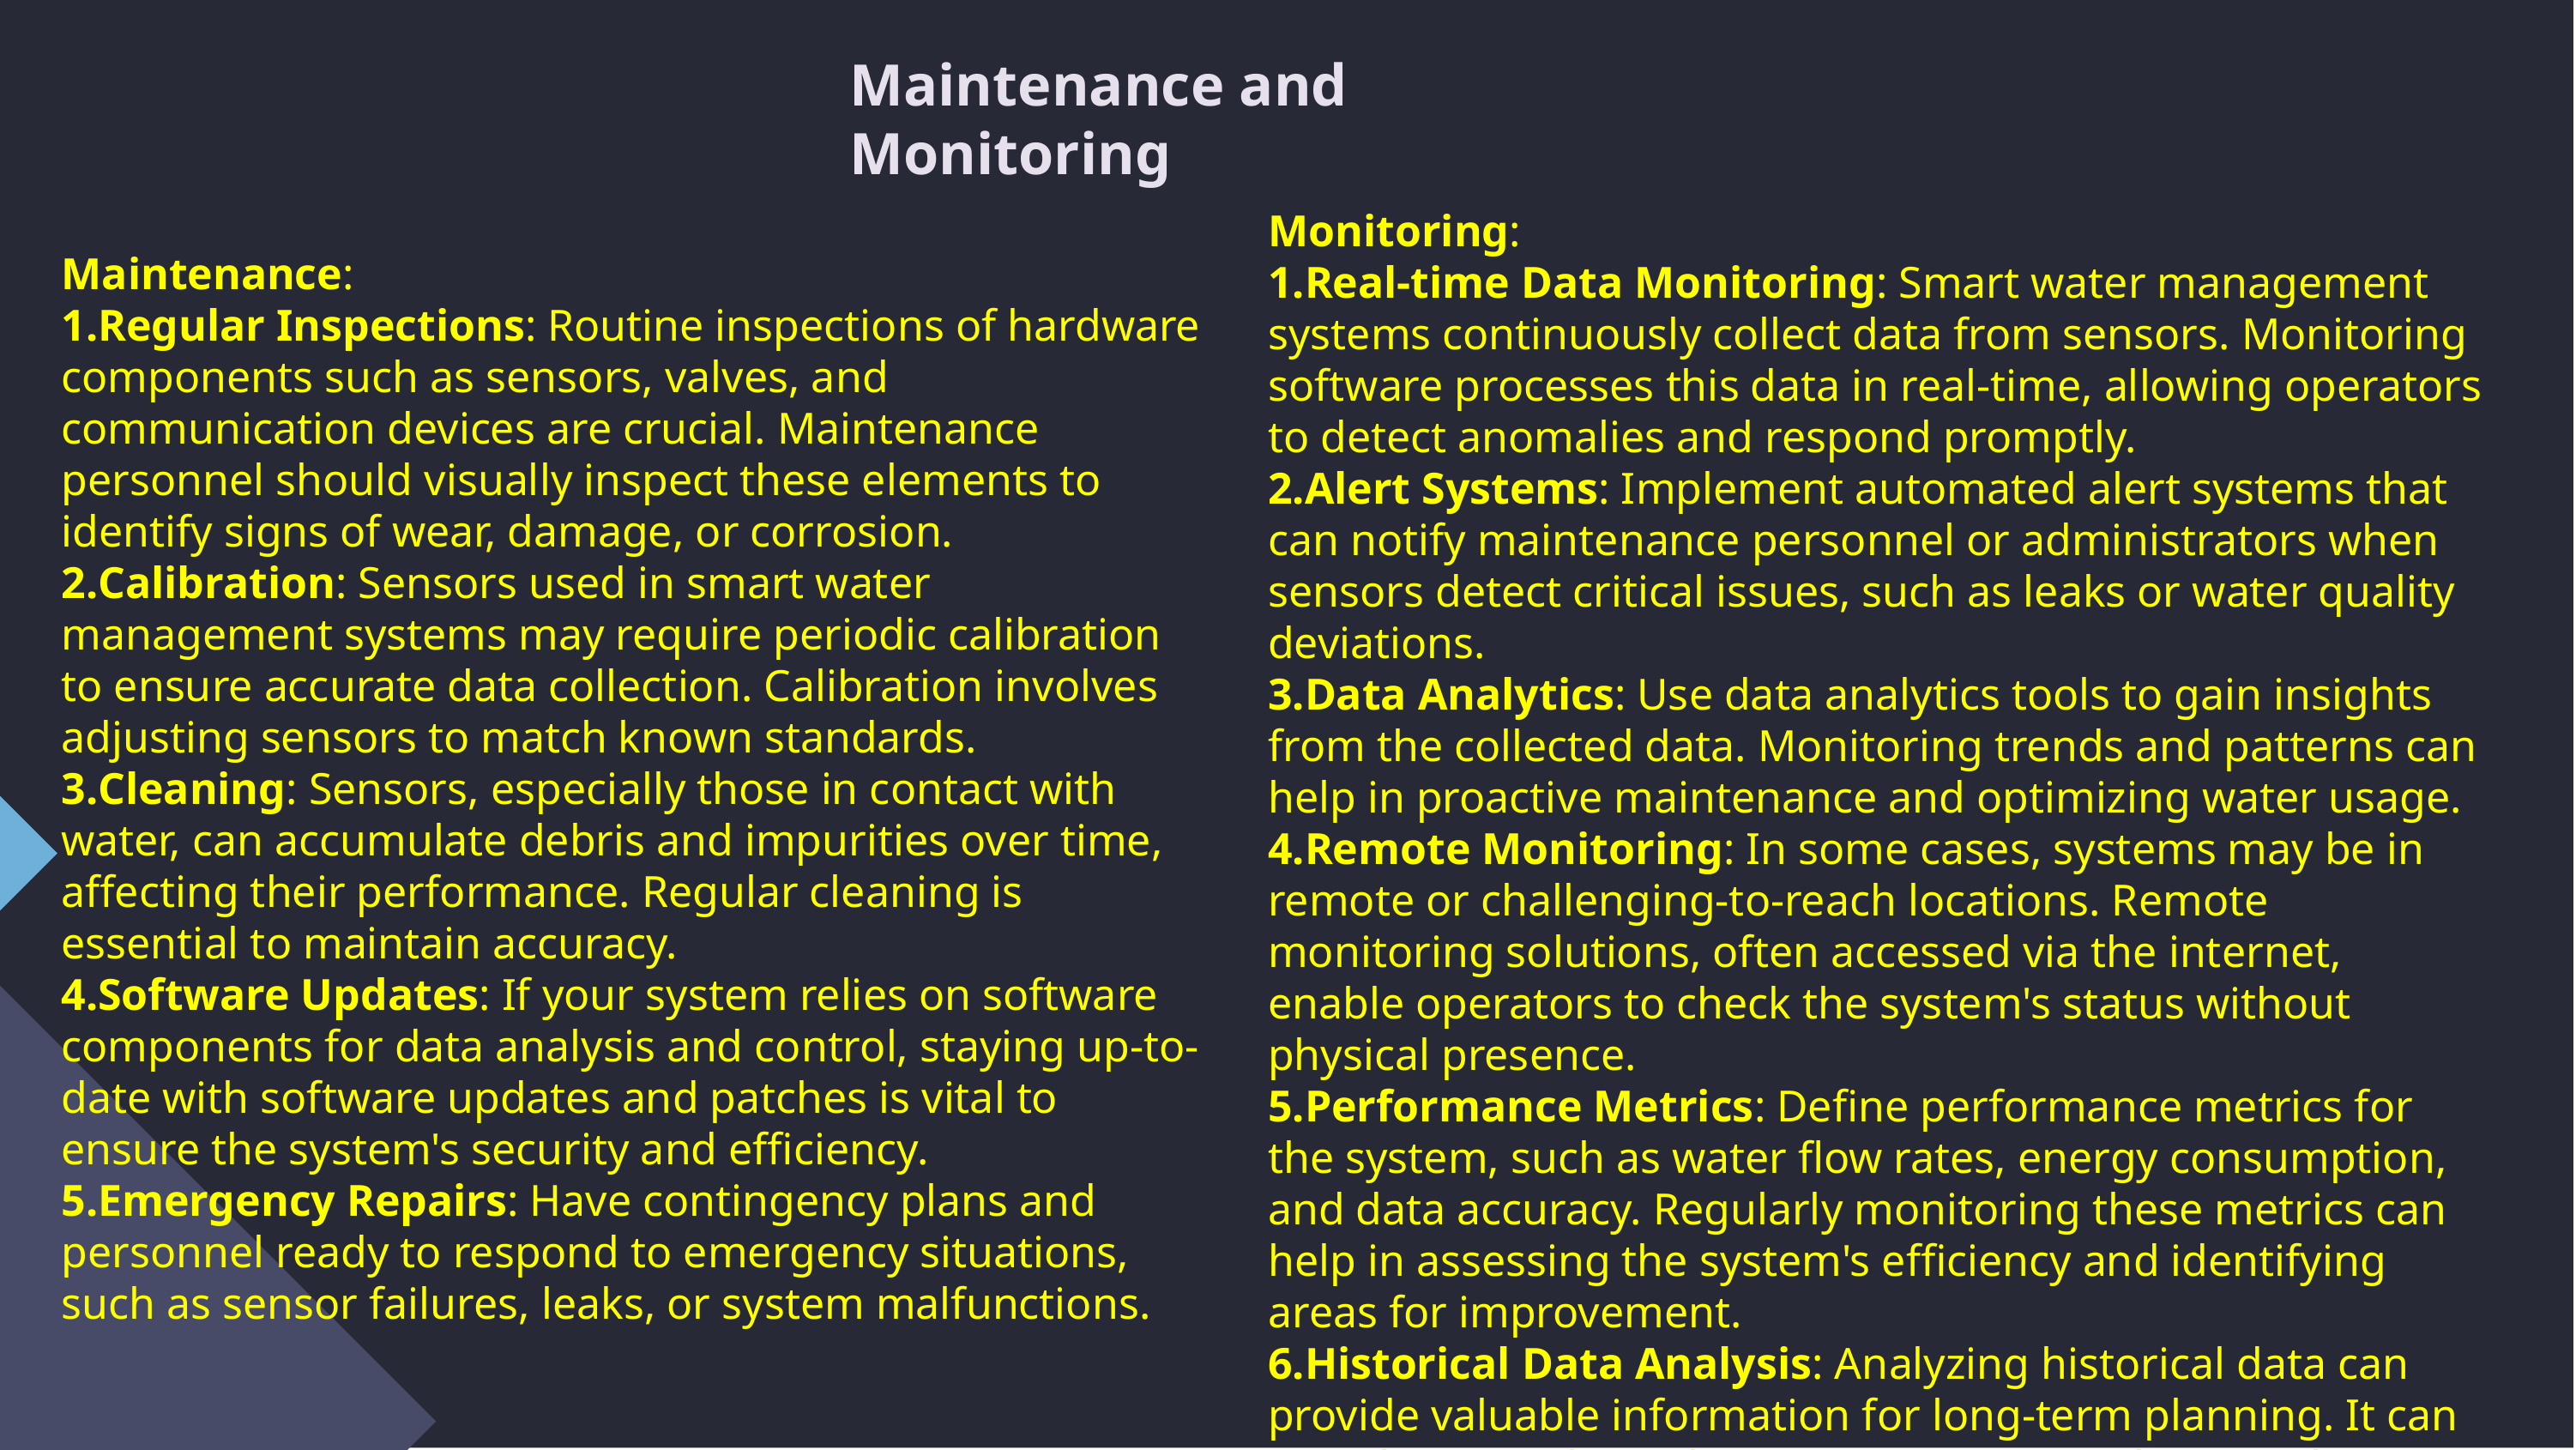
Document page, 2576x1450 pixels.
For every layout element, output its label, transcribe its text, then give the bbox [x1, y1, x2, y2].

title Maintenance and Monitoring [848, 46, 1616, 292]
text_box Maintenance: Regular Inspections: Routine inspections of hardware components such as sensors, valves, and communication devices are crucial. Maintenance personnel should visually inspect these elements to identify signs of wear, damage, or corrosion. Calibration: Sensors used in smart water management systems may require periodic calibration to ensure accurate data collection. Calibration involves adjusting sensors to match known standards. Cleaning: Sensors, especially those in contact with water, can accumulate debris and impurities over time, affecting their performance. Regular cleaning is essential to maintain accuracy. Software Updates: If your system relies on software components for data analysis and control, staying up-to-date with software updates and patches is vital to ensure the system's security and efficiency. Emergency Repairs: Have contingency plans and personnel ready to respond to emergency situations, such as sensor failures, leaks, or system malfunctions. [48, 240, 1218, 1386]
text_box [0, 582, 437, 1450]
text_box Monitoring: Real-time Data Monitoring: Smart water management systems continuously collect data from sensors. Monitoring software processes this data in real-time, allowing operators to detect anomalies and respond promptly. Alert Systems: Implement automated alert systems that can notify maintenance personnel or administrators when sensors detect critical issues, such as leaks or water quality deviations. Data Analytics: Use data analytics tools to gain insights from the collected data. Monitoring trends and patterns can help in proactive maintenance and optimizing water usage. Remote Monitoring: In some cases, systems may be in remote or challenging-to-reach locations. Remote monitoring solutions, often accessed via the internet, enable operators to check the system's status without physical presence. Performance Metrics: Define performance metrics for the system, such as water flow rates, energy consumption, and data accuracy. Regularly monitoring these metrics can help in assessing the system's efficiency and identifying areas for improvement. Historical Data Analysis: Analyzing historical data can provide valuable information for long-term planning. It can reveal seasonal trends, usage patterns, and areas where water conservation measures can be enhanced. [1255, 197, 2500, 1450]
